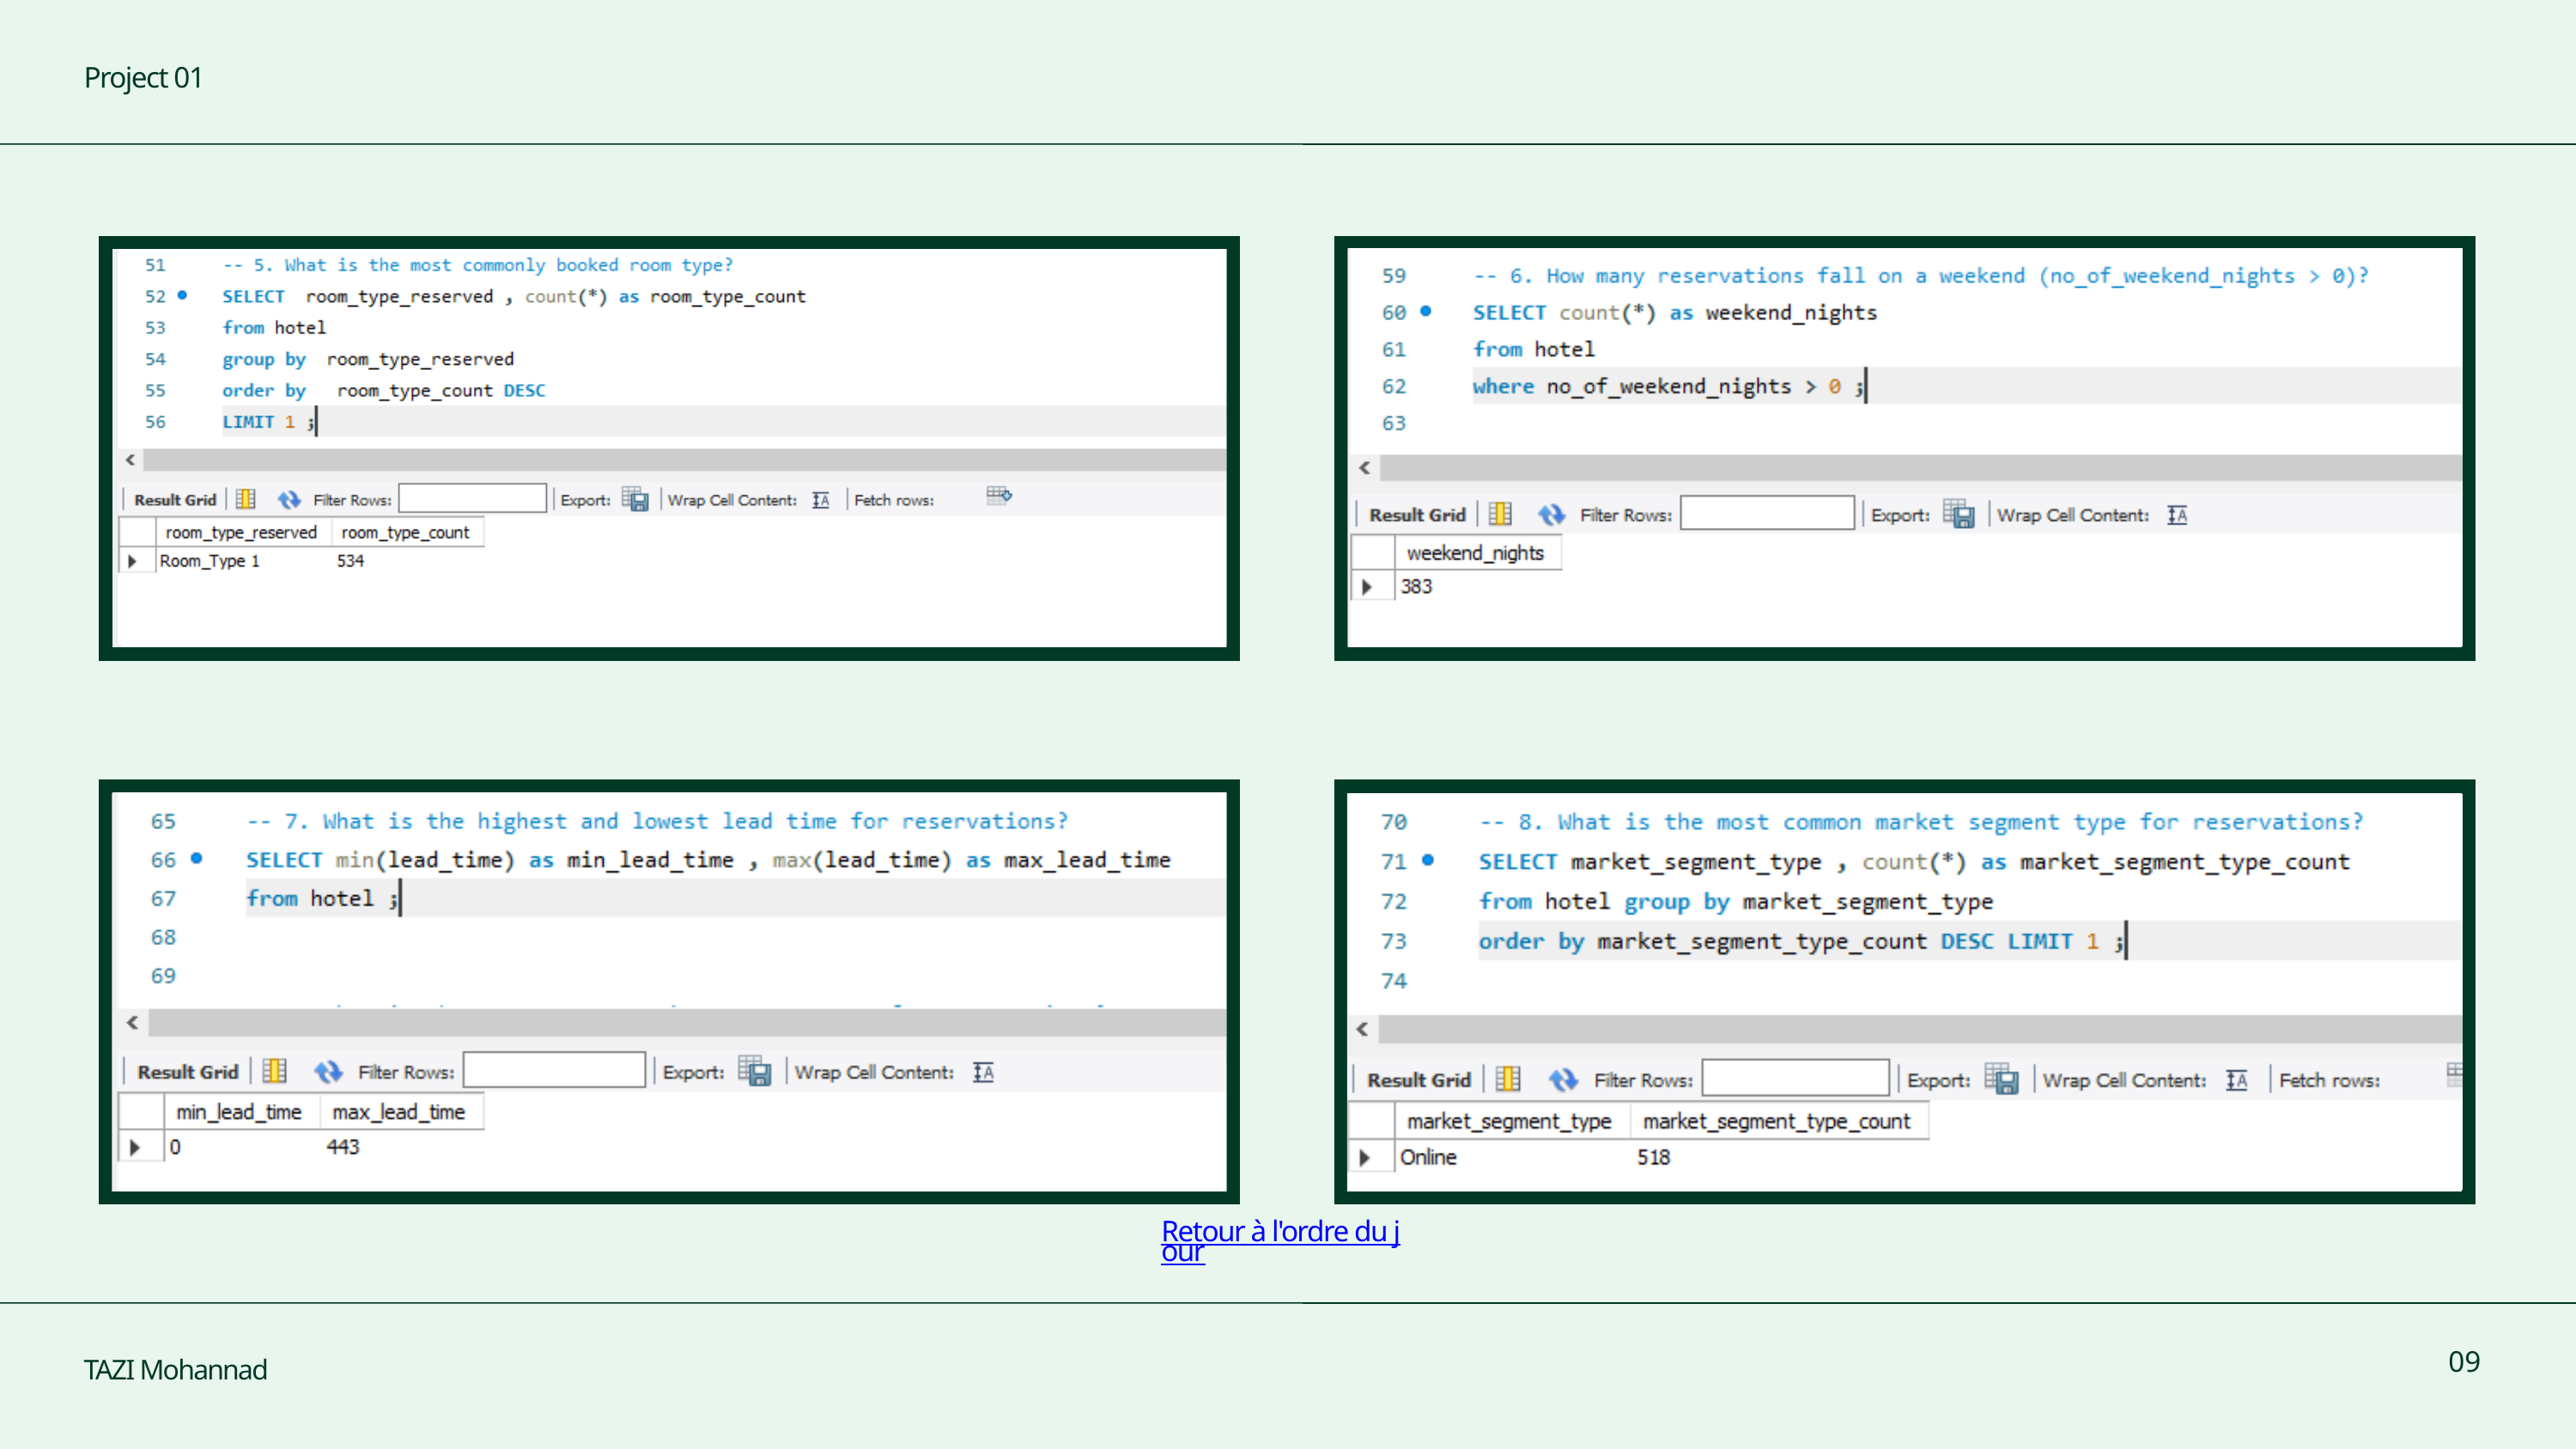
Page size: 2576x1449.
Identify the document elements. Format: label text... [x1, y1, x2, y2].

text_box TAZI Mohannad [83, 1352, 396, 1385]
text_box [1153, 1204, 1423, 1258]
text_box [1334, 235, 2476, 661]
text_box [99, 779, 1241, 1205]
text_box 09 [1939, 1343, 2489, 1378]
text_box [1334, 779, 2476, 1205]
text_box Project 01 [83, 63, 593, 94]
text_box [99, 235, 1241, 661]
